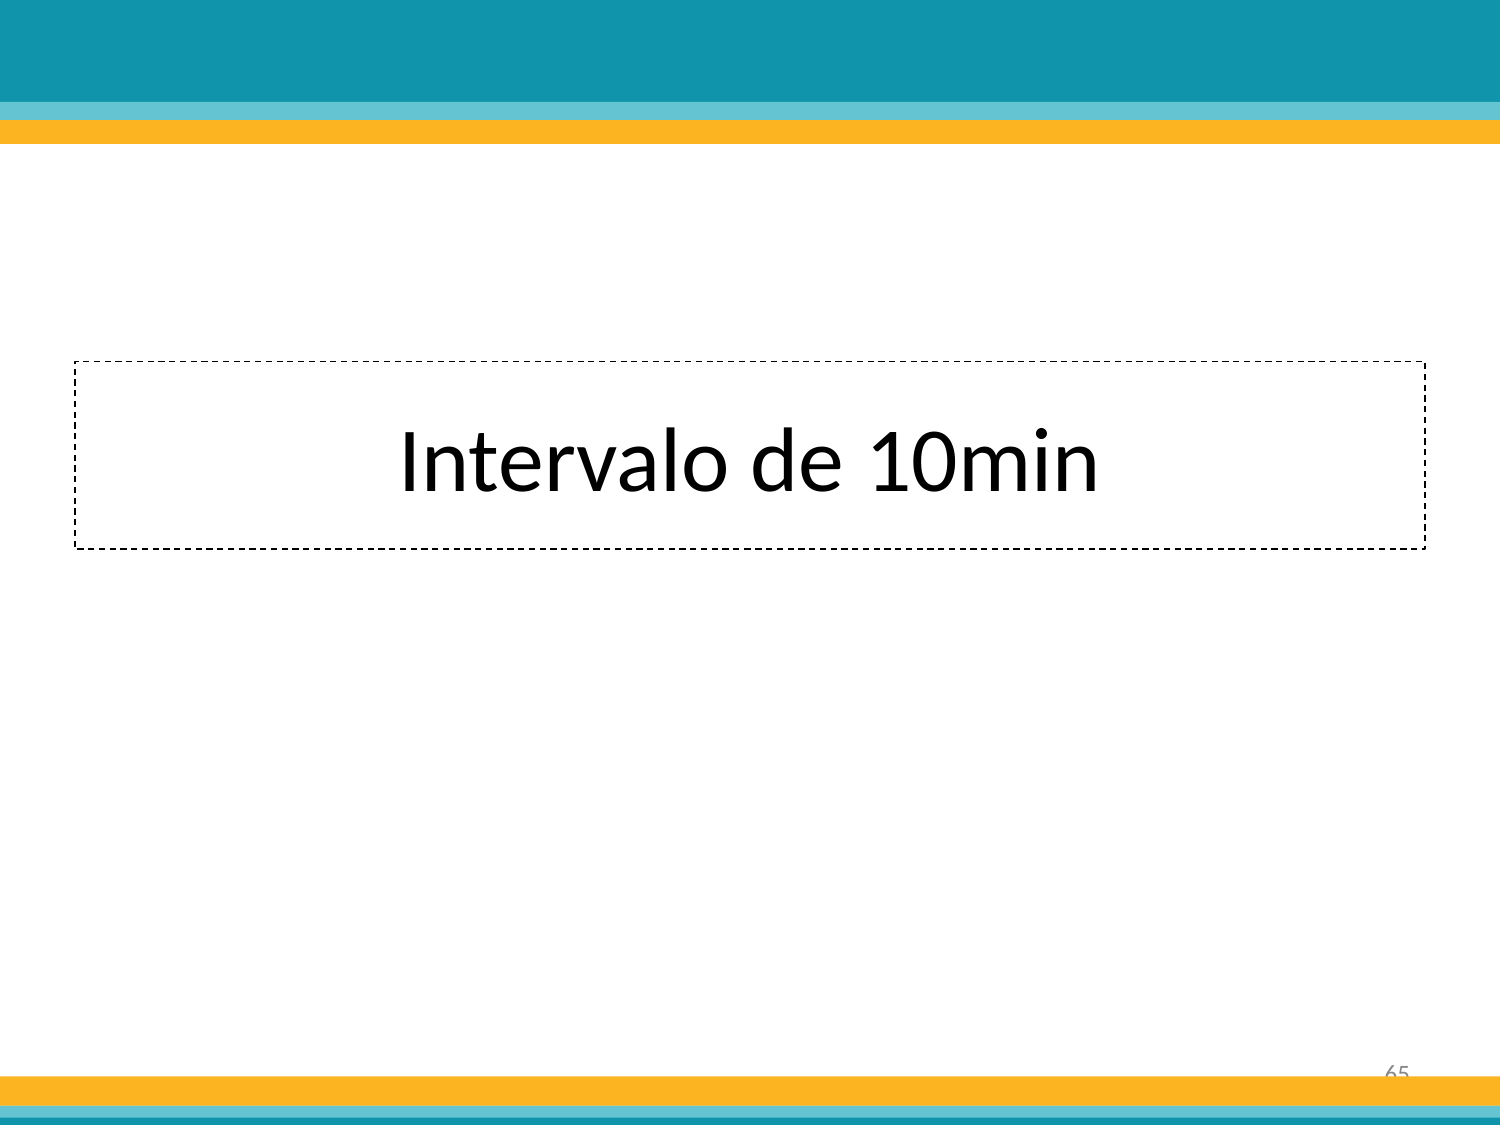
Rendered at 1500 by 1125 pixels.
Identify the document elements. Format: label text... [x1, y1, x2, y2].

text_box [0, 0, 1500, 145]
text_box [0, 1076, 1500, 1125]
title Intervalo de 10min [75, 361, 1425, 549]
slide_number ‹#› [1074, 1042, 1425, 1074]
